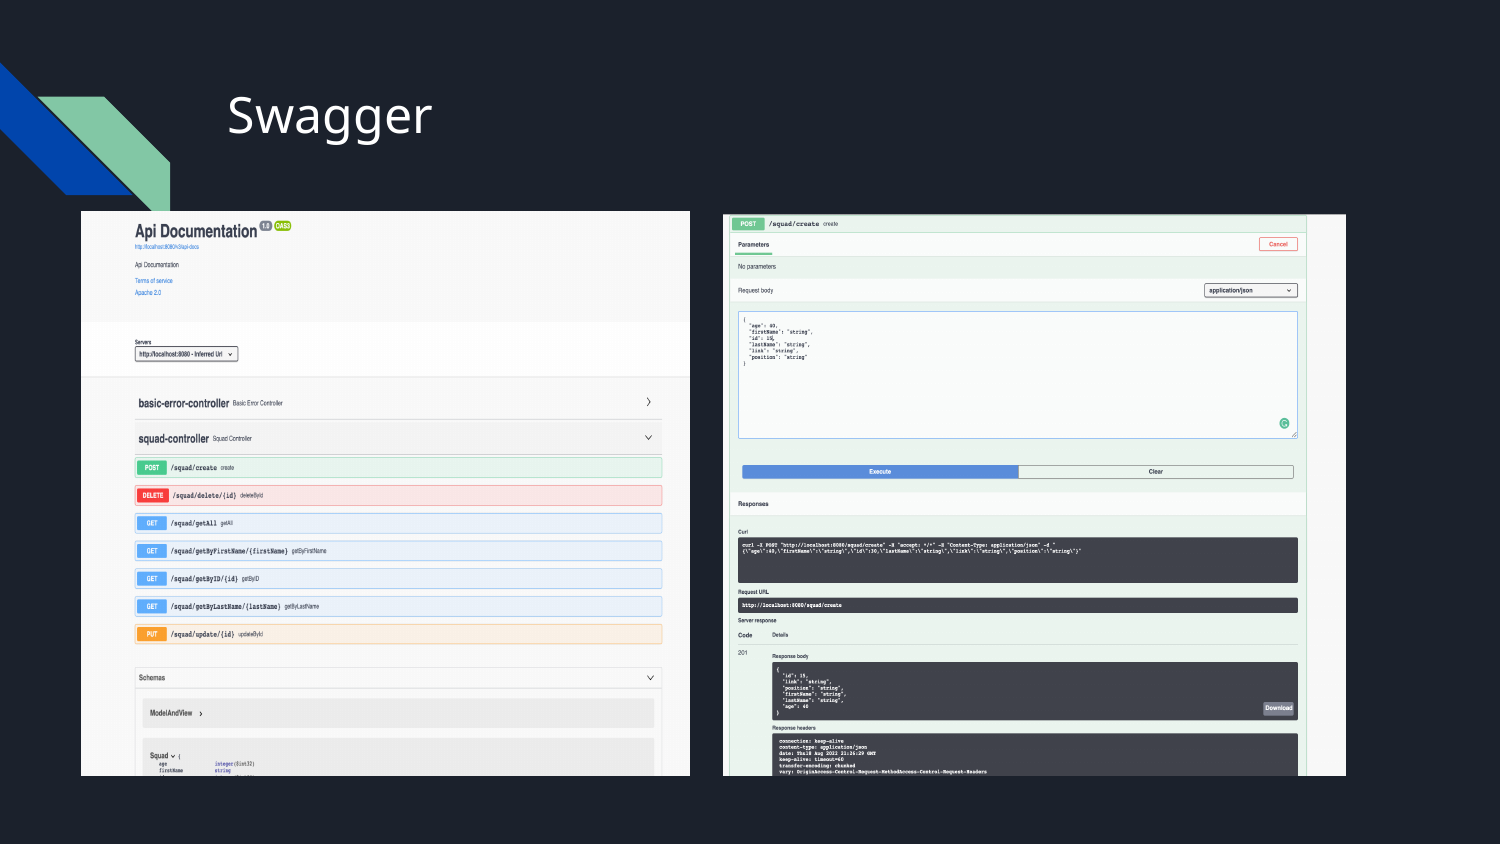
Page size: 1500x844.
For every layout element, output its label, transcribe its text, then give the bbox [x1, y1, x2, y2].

title Swagger [212, 64, 1368, 215]
picture [722, 214, 1346, 776]
picture [81, 211, 690, 776]
